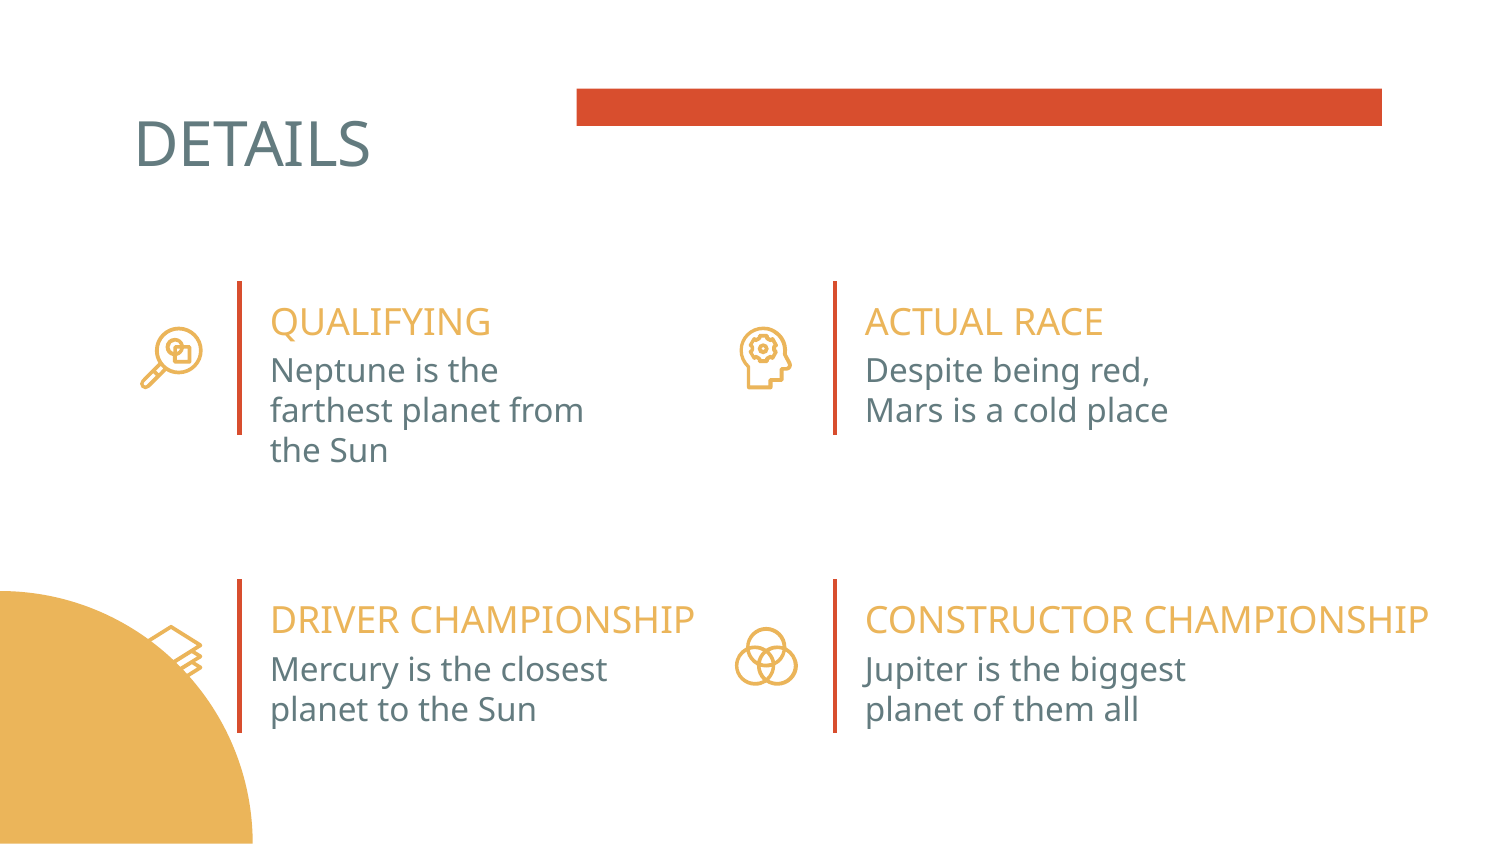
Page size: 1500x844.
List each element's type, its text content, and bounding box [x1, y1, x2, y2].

title DETAILS [118, 88, 609, 268]
text_box [237, 280, 242, 435]
subtitle QUALIFYING [254, 282, 630, 338]
text_box [832, 280, 838, 435]
subtitle Mercury is the closest planet to the Sun [254, 637, 630, 727]
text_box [739, 326, 794, 390]
text_box [832, 579, 838, 734]
subtitle Jupiter is the biggest planet of them all [850, 637, 1225, 727]
text_box [237, 579, 242, 734]
text_box [734, 626, 798, 686]
text_box [139, 624, 203, 688]
subtitle DRIVER CHAMPIONSHIP [254, 580, 735, 637]
subtitle Despite being red, Mars is a cold place [850, 338, 1225, 429]
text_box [139, 326, 203, 390]
subtitle CONSTRUCTOR CHAMPIONSHIP [850, 580, 1459, 637]
subtitle Neptune is the farthest planet from the Sun [254, 338, 630, 429]
subtitle ACTUAL RACE [850, 282, 1225, 338]
